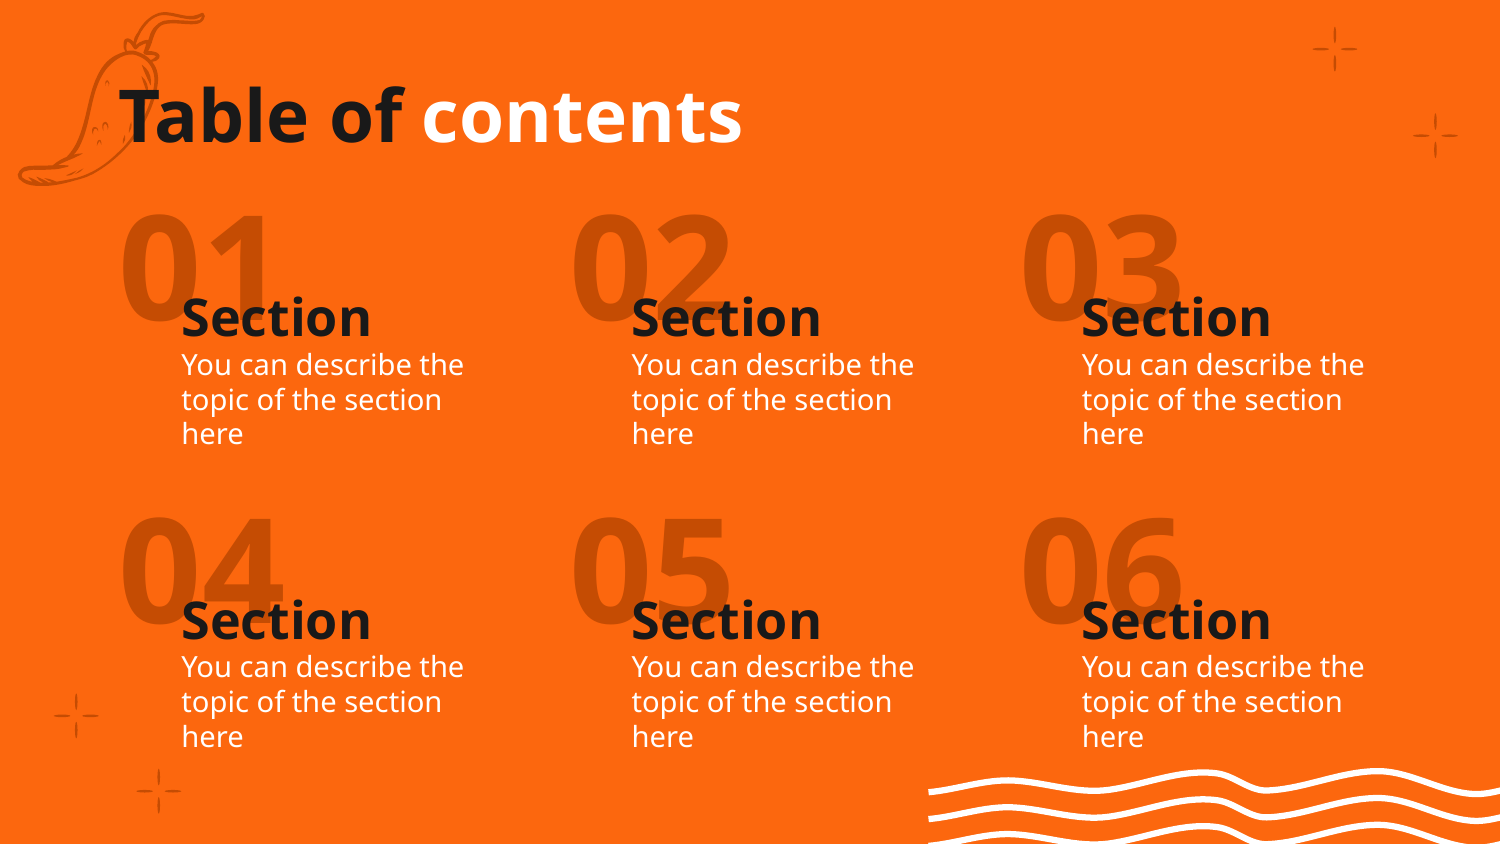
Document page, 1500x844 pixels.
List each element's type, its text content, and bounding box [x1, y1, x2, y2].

title 01 [118, 213, 300, 311]
subtitle You can describe the topic of the section here [1081, 345, 1382, 426]
title 03 [1019, 213, 1200, 311]
title Section [631, 285, 932, 345]
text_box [928, 770, 1500, 844]
subtitle You can describe the topic of the section here [631, 648, 932, 729]
subtitle You can describe the topic of the section here [181, 648, 482, 729]
title Section [631, 588, 932, 648]
title Section [1081, 588, 1382, 648]
title 02 [569, 213, 750, 311]
title 05 [569, 516, 750, 614]
title 06 [1019, 516, 1200, 614]
subtitle You can describe the topic of the section here [181, 345, 482, 426]
title Table of contents [118, 69, 1382, 145]
title 04 [118, 516, 300, 614]
title Section [181, 588, 482, 648]
subtitle You can describe the topic of the section here [1081, 648, 1382, 729]
title Section [181, 285, 482, 345]
subtitle You can describe the topic of the section here [631, 345, 932, 426]
title Section [1081, 285, 1382, 345]
